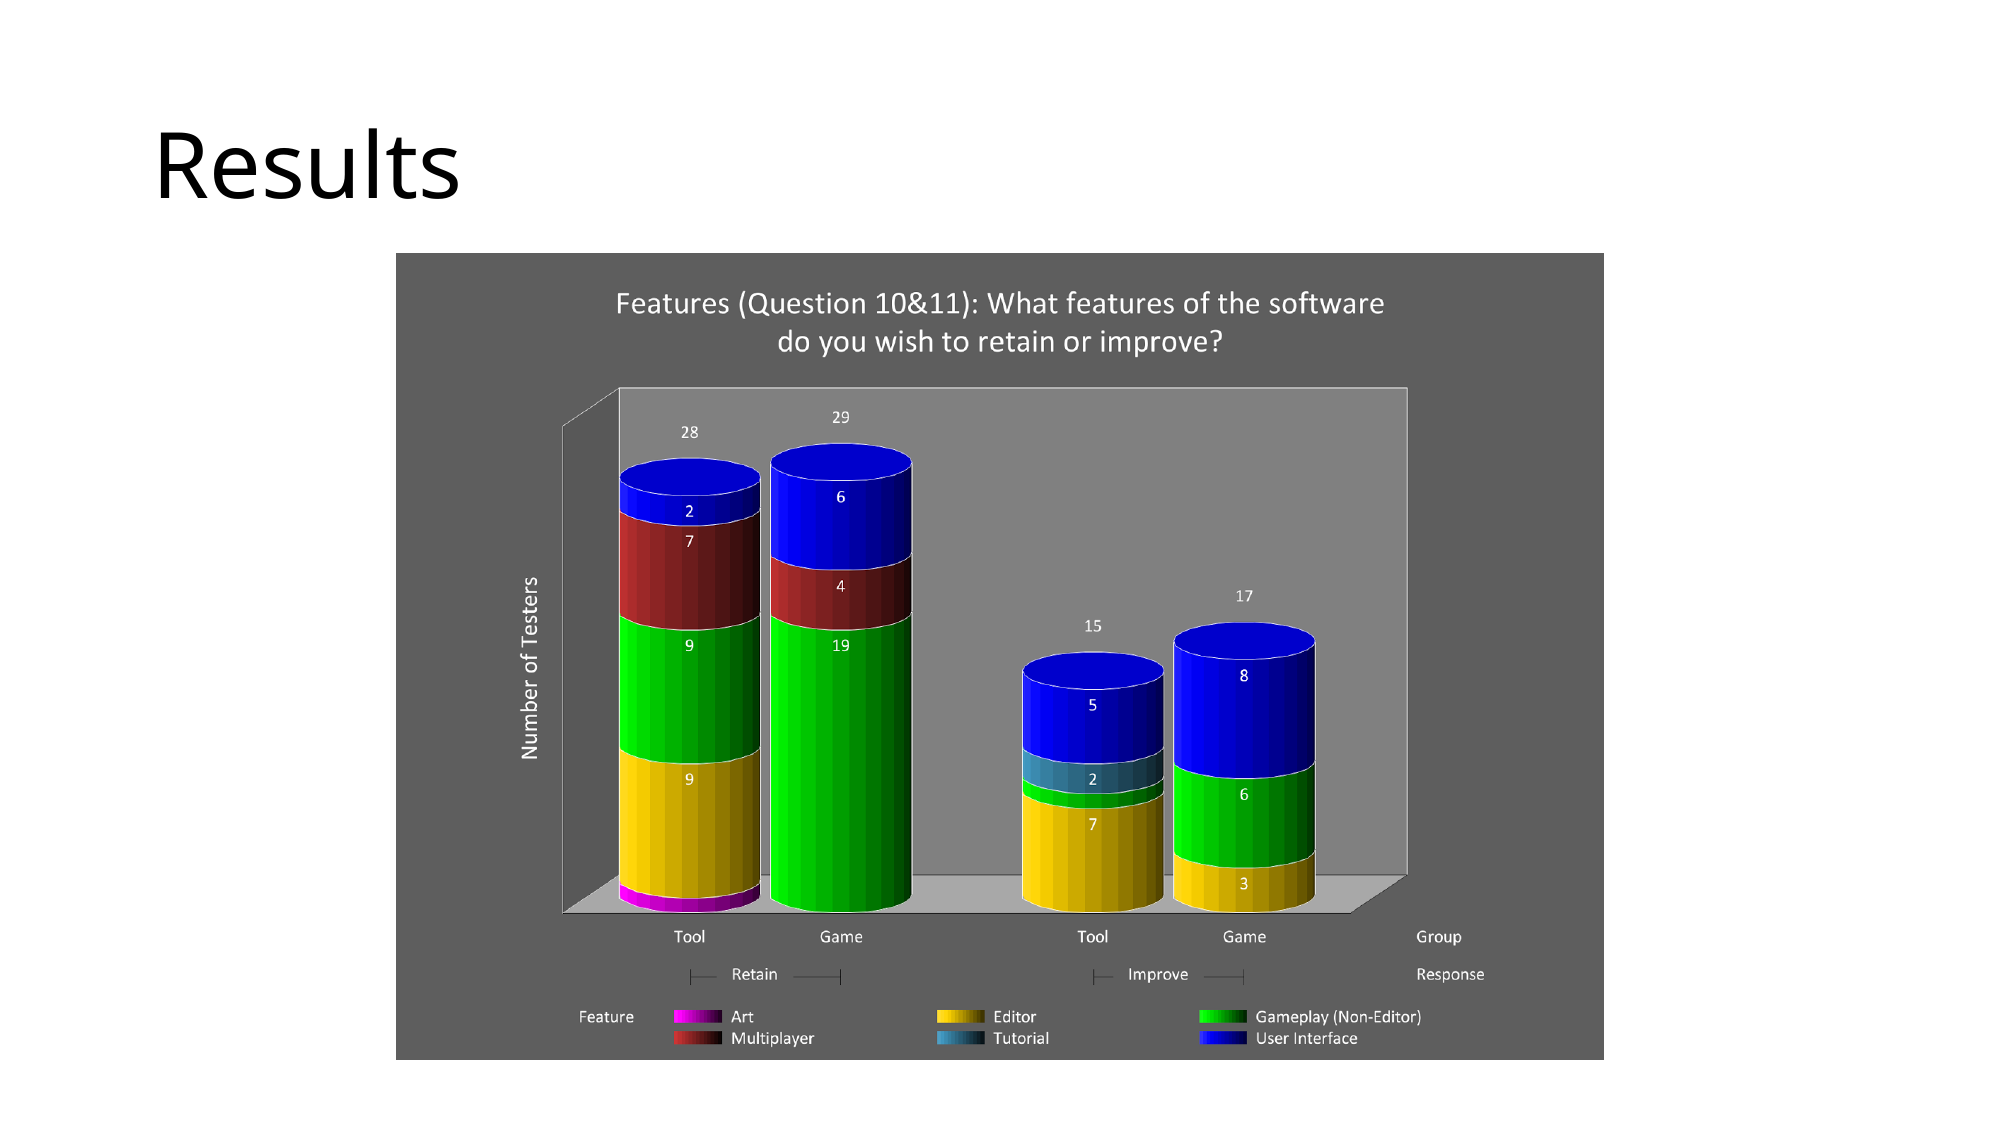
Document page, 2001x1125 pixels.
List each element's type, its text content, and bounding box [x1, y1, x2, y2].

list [395, 253, 1604, 1060]
title Results [137, 59, 1863, 278]
